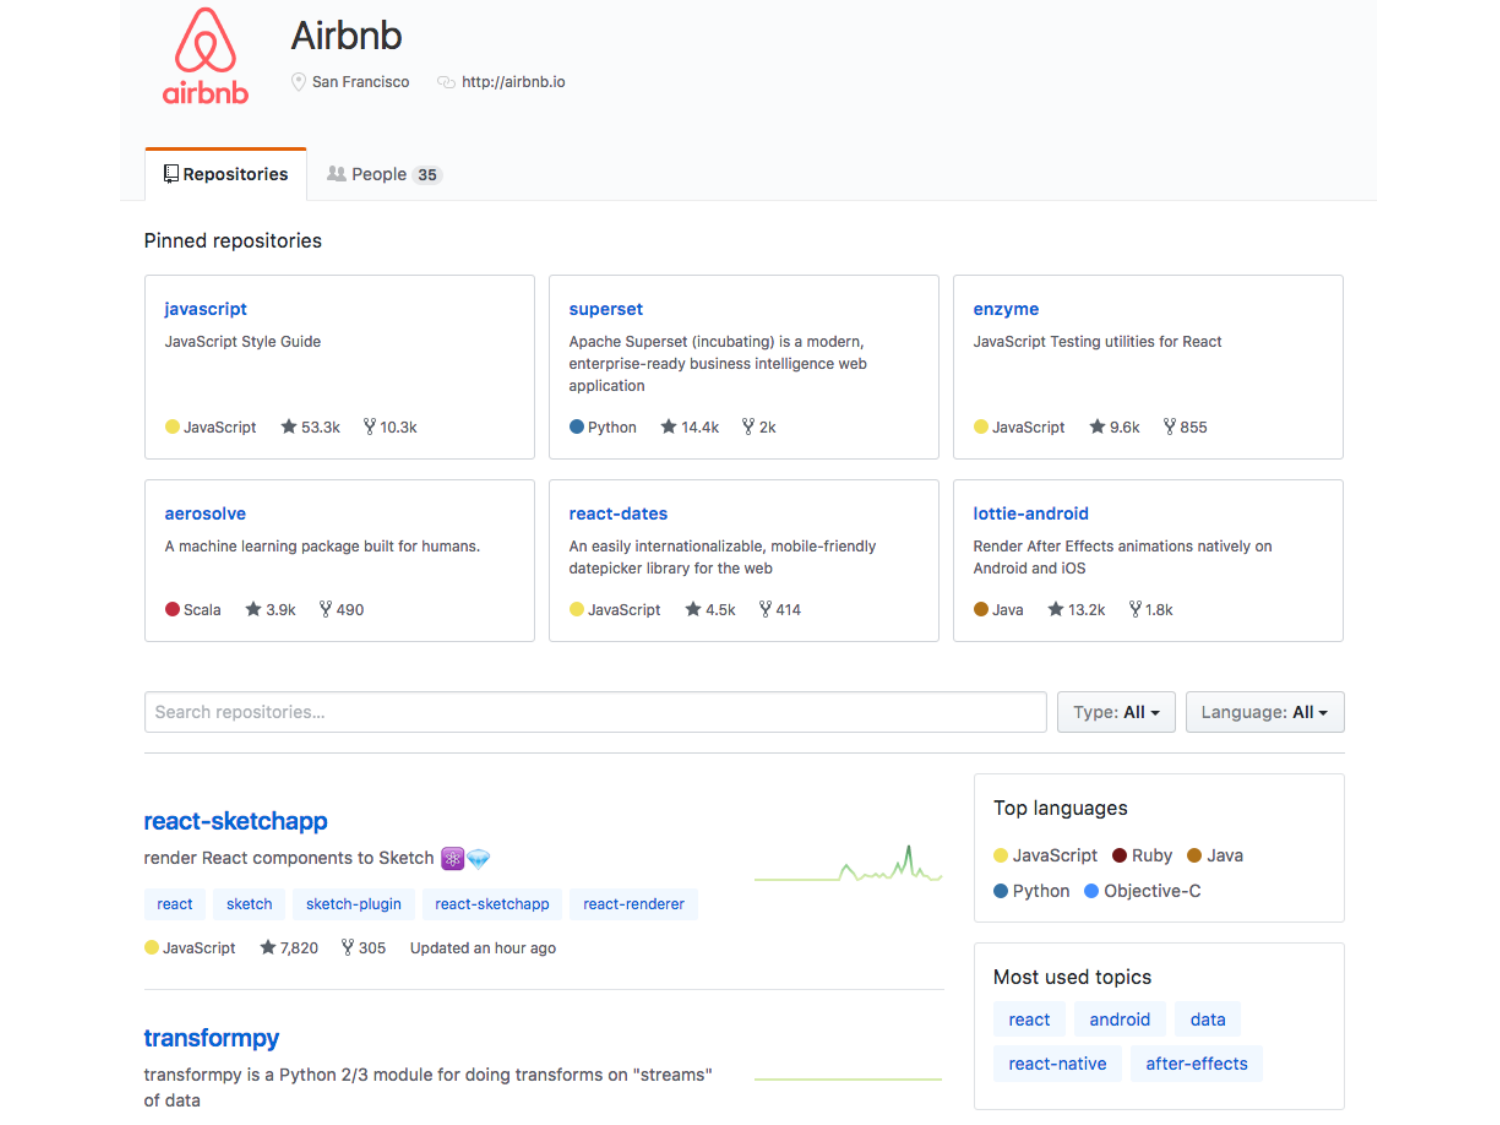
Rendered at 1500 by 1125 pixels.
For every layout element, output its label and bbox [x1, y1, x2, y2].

picture [120, 0, 1377, 1125]
